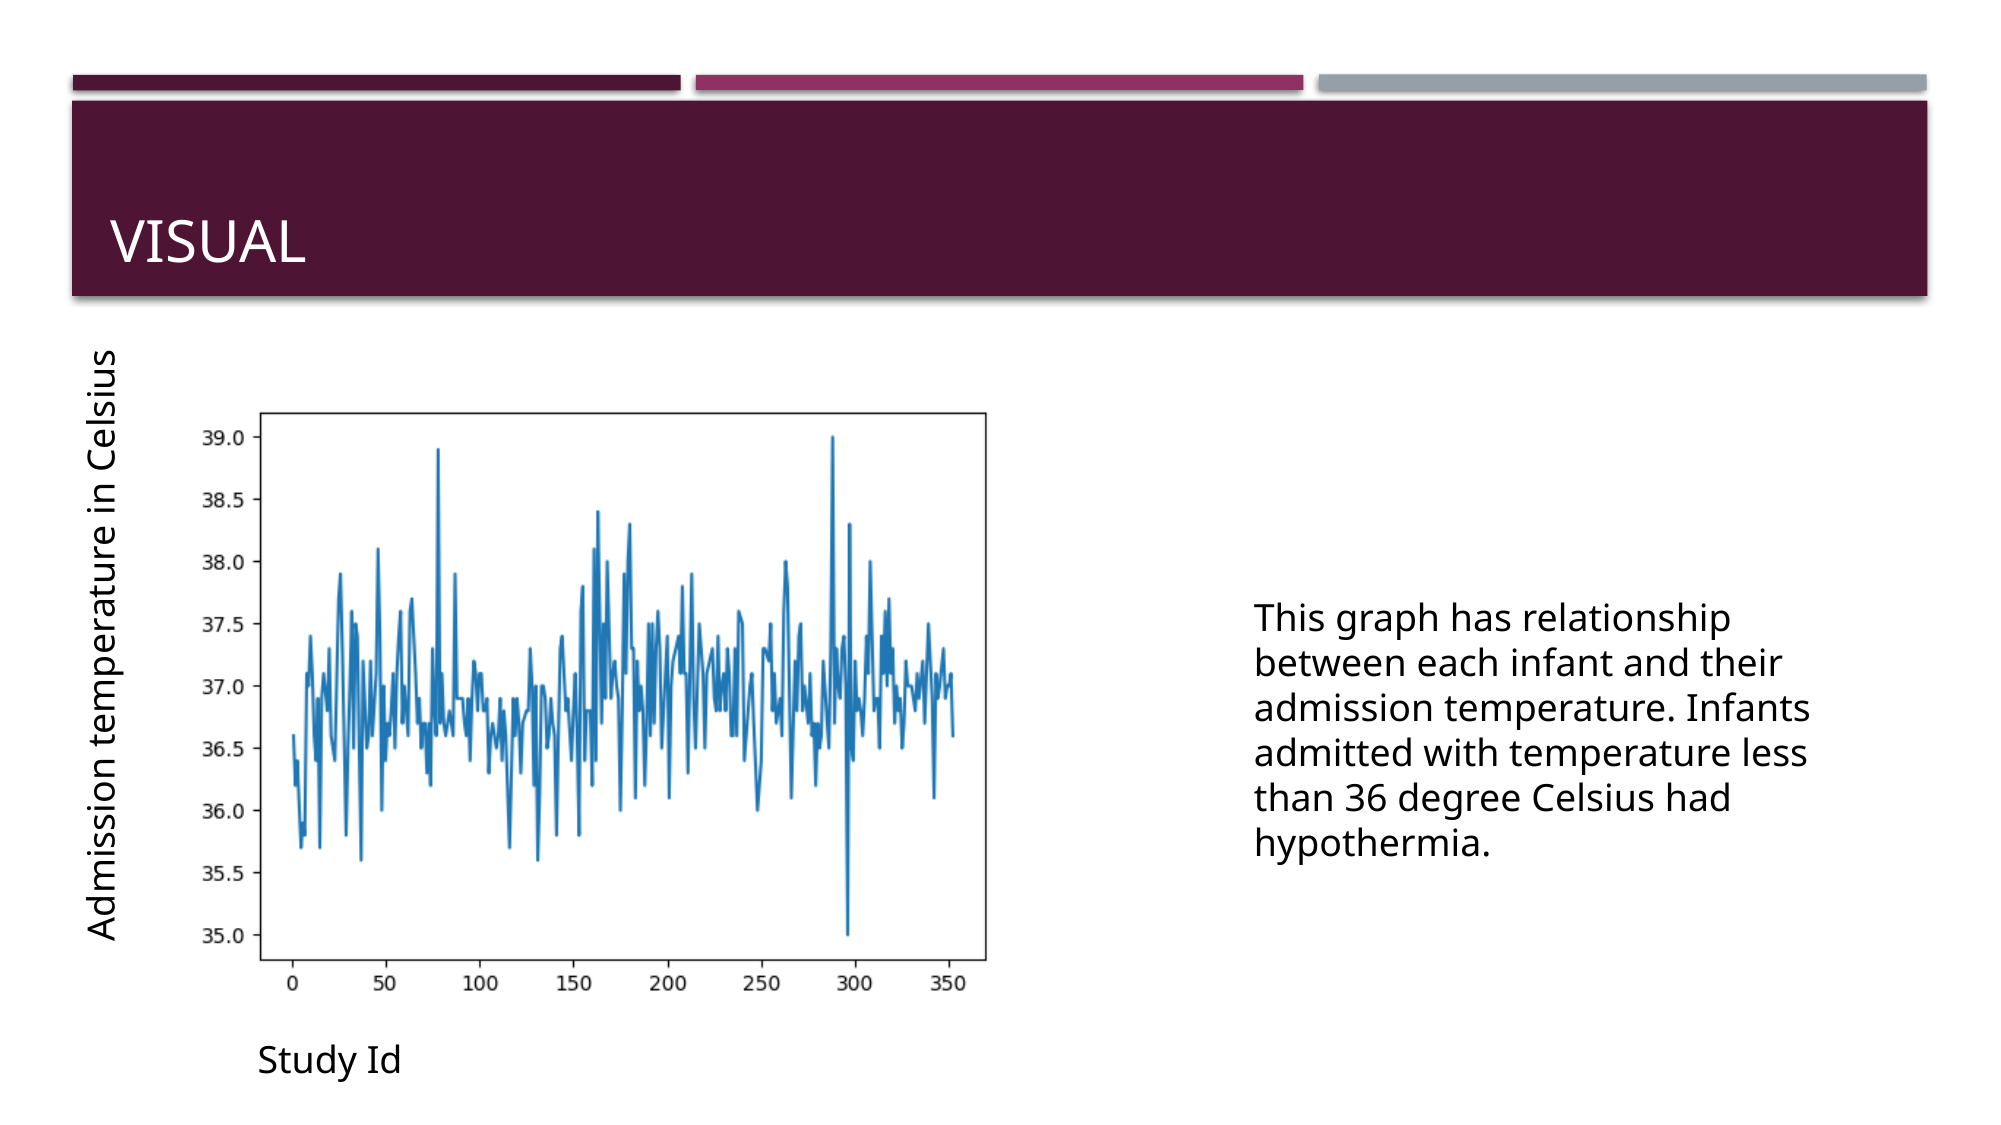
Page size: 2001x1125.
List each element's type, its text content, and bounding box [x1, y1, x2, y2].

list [187, 397, 1001, 1011]
text_box Admission temperature in Celsius [69, 334, 130, 956]
text_box This graph has relationship between each infant and their admission temperature. Infants admitted with temperature less than 36 degree Celsius had hypothermia. [1239, 586, 1905, 872]
title visual [95, 115, 1905, 282]
text_box Study Id [242, 1028, 457, 1089]
